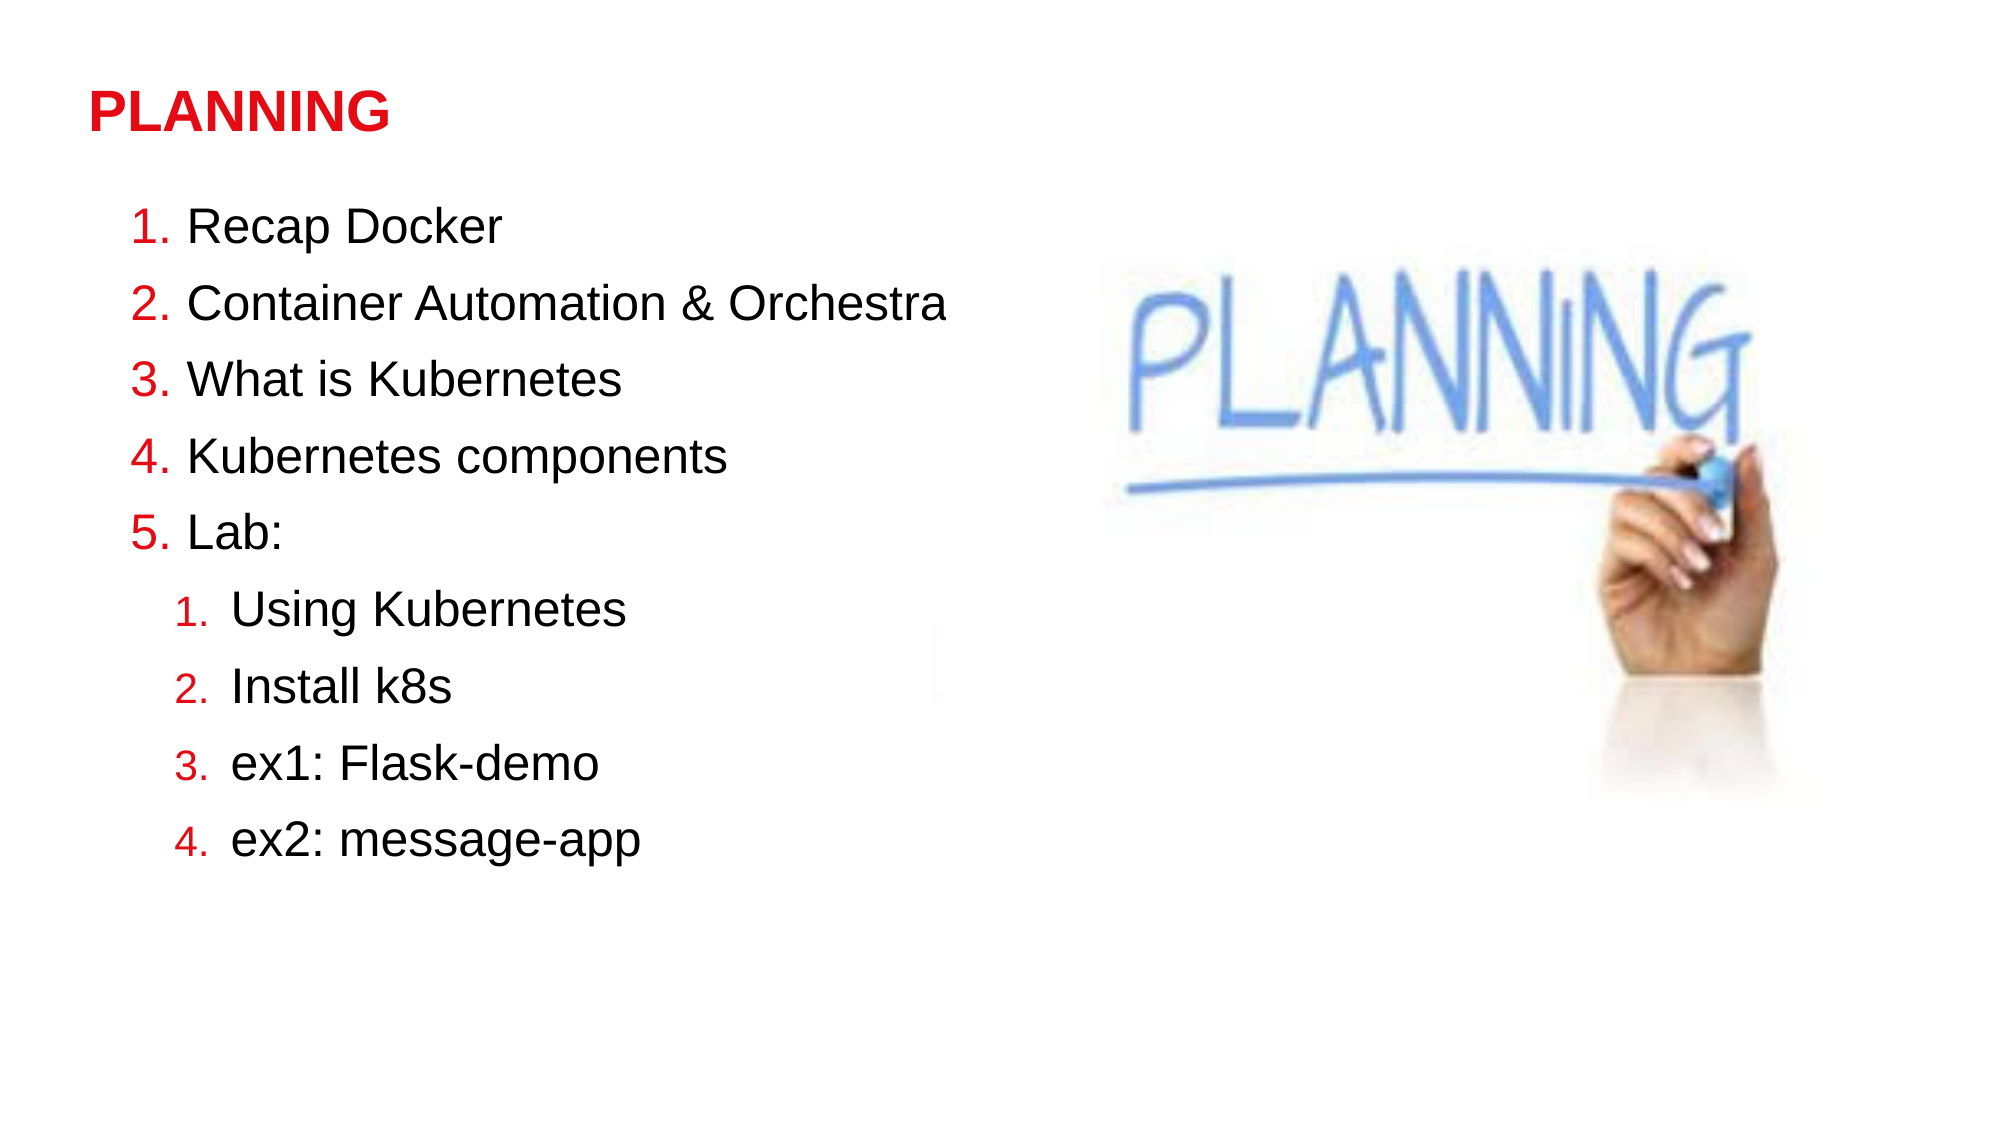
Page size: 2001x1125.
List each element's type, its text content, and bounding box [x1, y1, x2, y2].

text_box Recap Docker Container Automation & Orchestration What is Kubernetes Kubernetes components Lab: Using Kubernetes Install k8s ex1: Flask-demo ex2: message-app [115, 109, 1884, 1047]
title planning [88, 88, 1911, 183]
picture [929, 246, 1922, 808]
